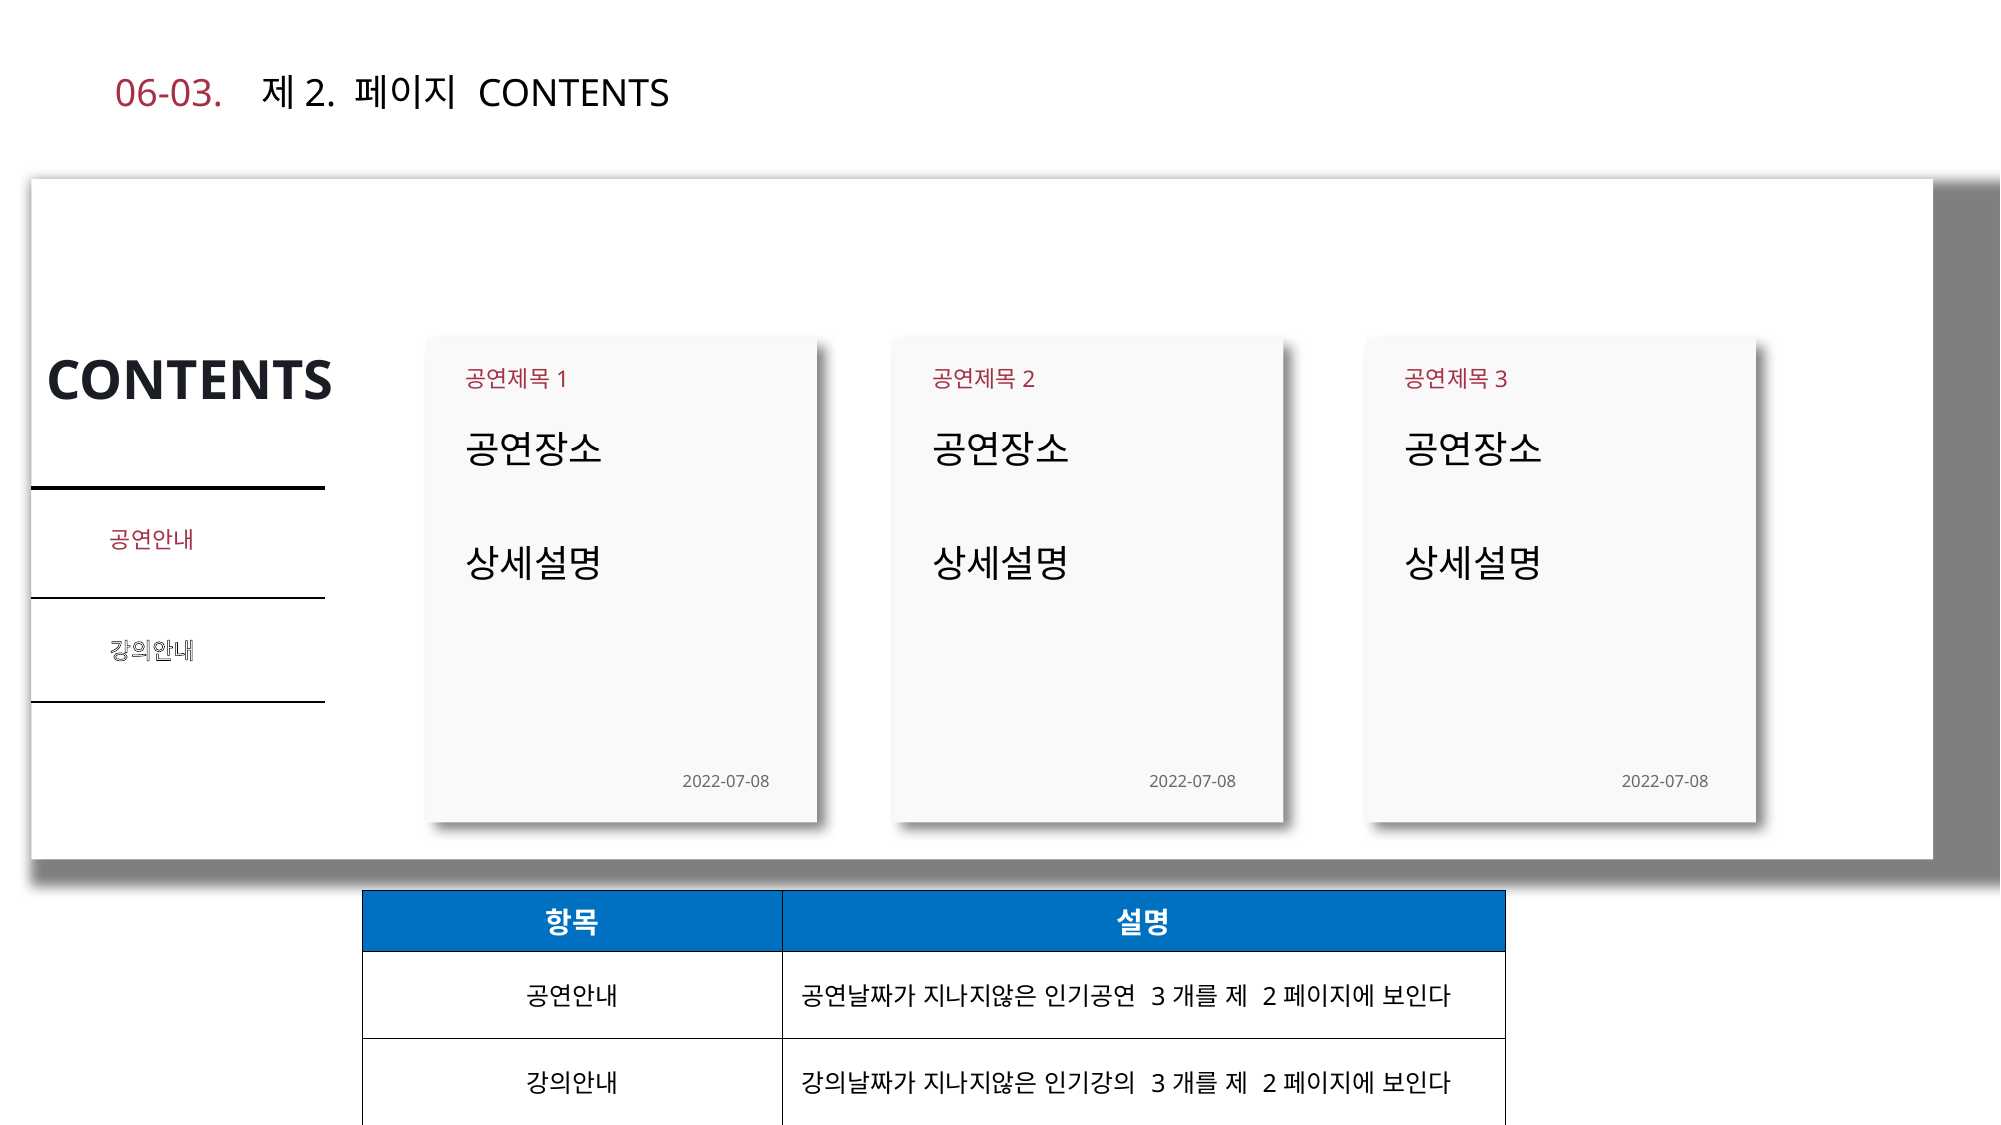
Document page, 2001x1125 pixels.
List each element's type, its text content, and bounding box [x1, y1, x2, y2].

table_cell 강의날짜가 지나지않은 인기강의 3개를 제 2페이지에 보인다 [783, 1039, 1505, 1125]
text_box 000 공연 [888, 337, 1298, 836]
text_box 공연안내 [30, 497, 275, 593]
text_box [1365, 337, 1757, 823]
table_cell 공연안내 [363, 952, 782, 1038]
text_box 000 공연 [421, 335, 832, 836]
title 06-03. 제2. 페이지 CONTENTS [99, 45, 1904, 139]
table_cell 공연날짜가 지나지않은 인기공연 3개를 제 2페이지에 보인다 [783, 952, 1505, 1038]
text_box CONTENTS [31, 338, 363, 418]
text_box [426, 337, 818, 823]
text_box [893, 337, 1284, 823]
text_box 강의안내 [30, 608, 275, 700]
text_box 000 공연 [1360, 335, 1771, 836]
table_cell 강의안내 [363, 1039, 782, 1125]
table_header 항목 [363, 891, 782, 951]
text_box [30, 178, 1935, 861]
table_header 설명 [783, 891, 1505, 951]
